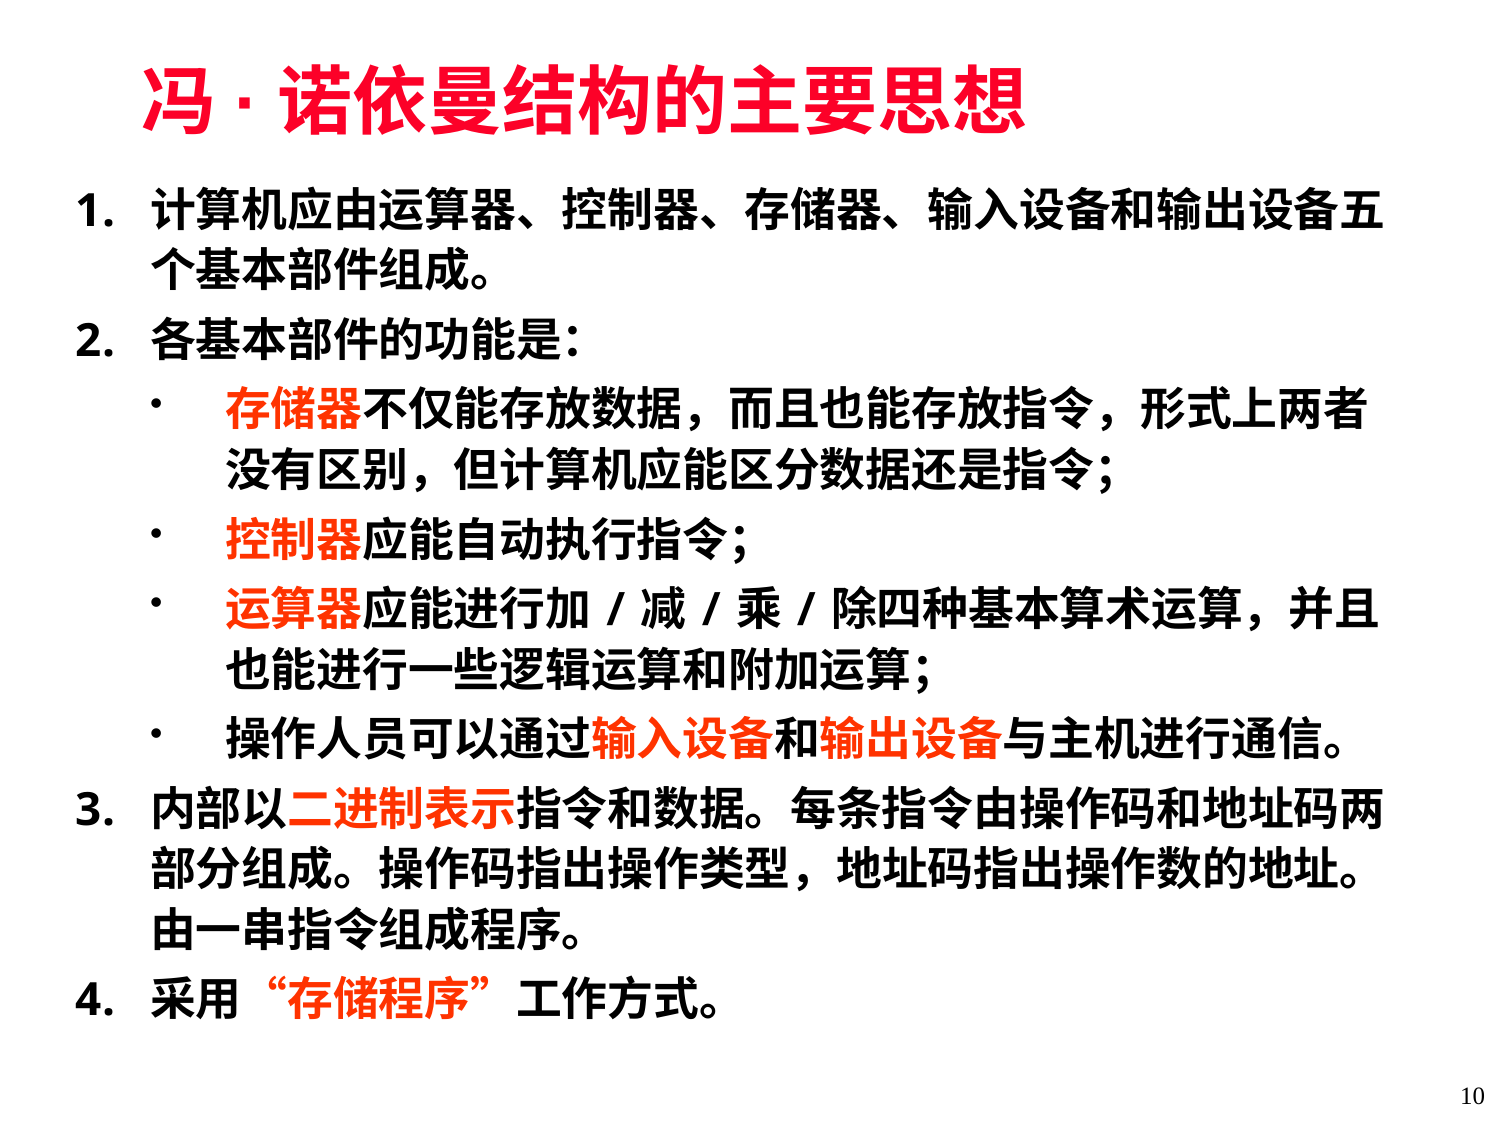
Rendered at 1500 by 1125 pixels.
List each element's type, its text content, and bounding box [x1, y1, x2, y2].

text_box 计算机应由运算器、控制器、存储器、输入设备和输出设备五个基本部件组成。 各基本部件的功能是： 存储器不仅能存放数据，而且也能存放指令，形式上两者没有区别，但计算机应能区分数据还是指令； 控制器应能自动执行指令； 运算器应能进行加/减/乘/除四种基本算术运算，并且也能进行一些逻辑运算和附加运算； 操作人员可以通过输入设备和输出设备与主机进行通信。 内部以二进制表示指令和数据。每条指令由操作码和地址码两部分组成。操作码指出操作类型，地址码指出操作数的地址。由一串指令组成程序。 采用“存储程序”工作方式。 [60, 167, 1403, 1033]
title 冯·诺依曼结构的主要思想 [131, 61, 1238, 149]
slide_number 10 [1162, 1065, 1500, 1125]
